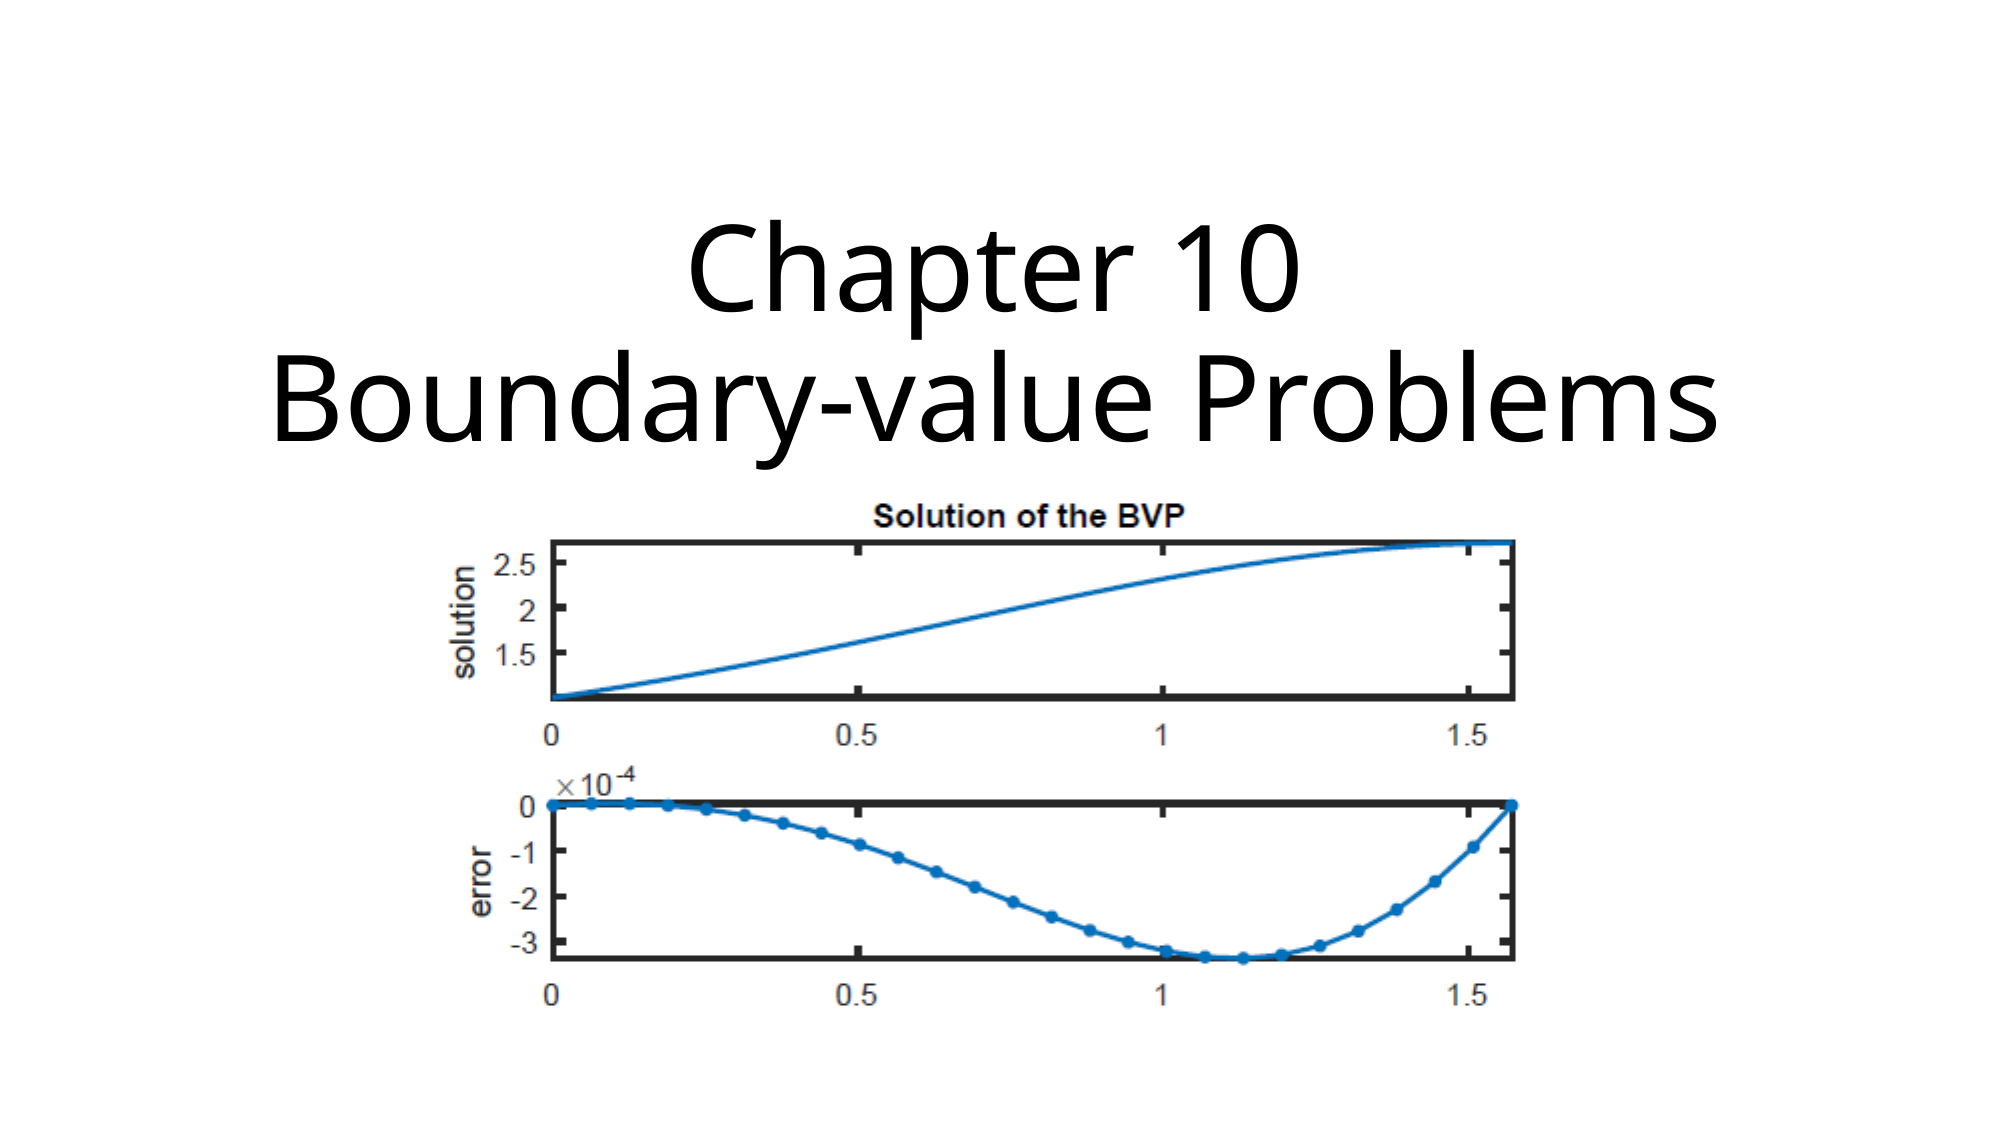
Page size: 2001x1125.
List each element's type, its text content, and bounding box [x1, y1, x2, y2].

picture [435, 474, 1554, 1017]
title Chapter 10 Boundary-value Problems [244, 83, 1745, 475]
